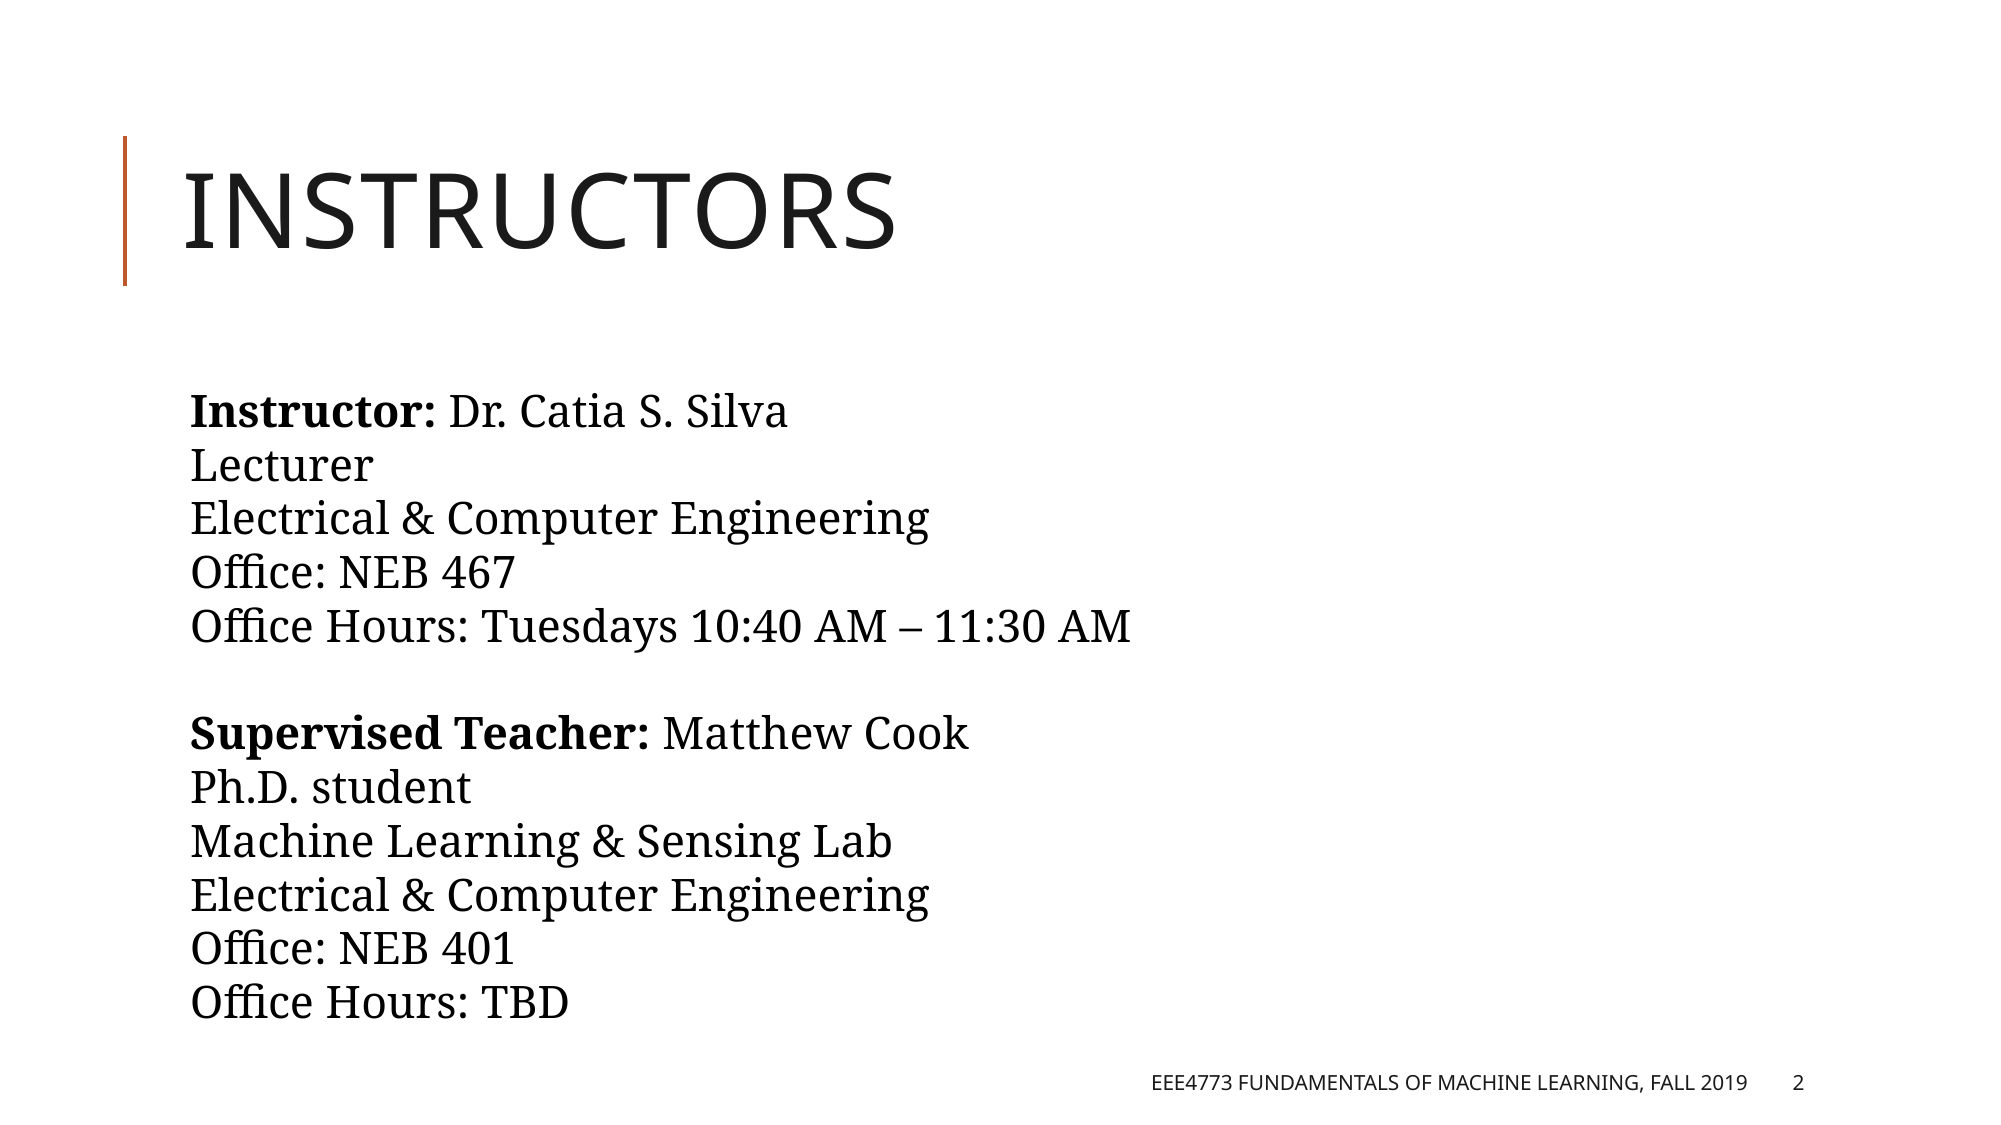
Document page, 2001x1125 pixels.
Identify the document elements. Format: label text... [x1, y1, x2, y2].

footer EEE4773 Fundamentals of Machine Learning, Fall 2019 [794, 1061, 1763, 1107]
title Instructors [168, 96, 1763, 342]
slide_number 2 [1777, 1061, 1938, 1107]
list Instructor: Dr. Catia S. Silva Lecturer Electrical & Computer Engineering Office: NEB 467 Office Hours: Tuesdays 10:40 AM – 11:30 AM Supervised Teacher: Matthew Cook Ph.D. student Machine Learning & Sensing Lab Electrical & Computer Engineering Office: NEB 401 Office Hours: TBD [168, 375, 1797, 1035]
